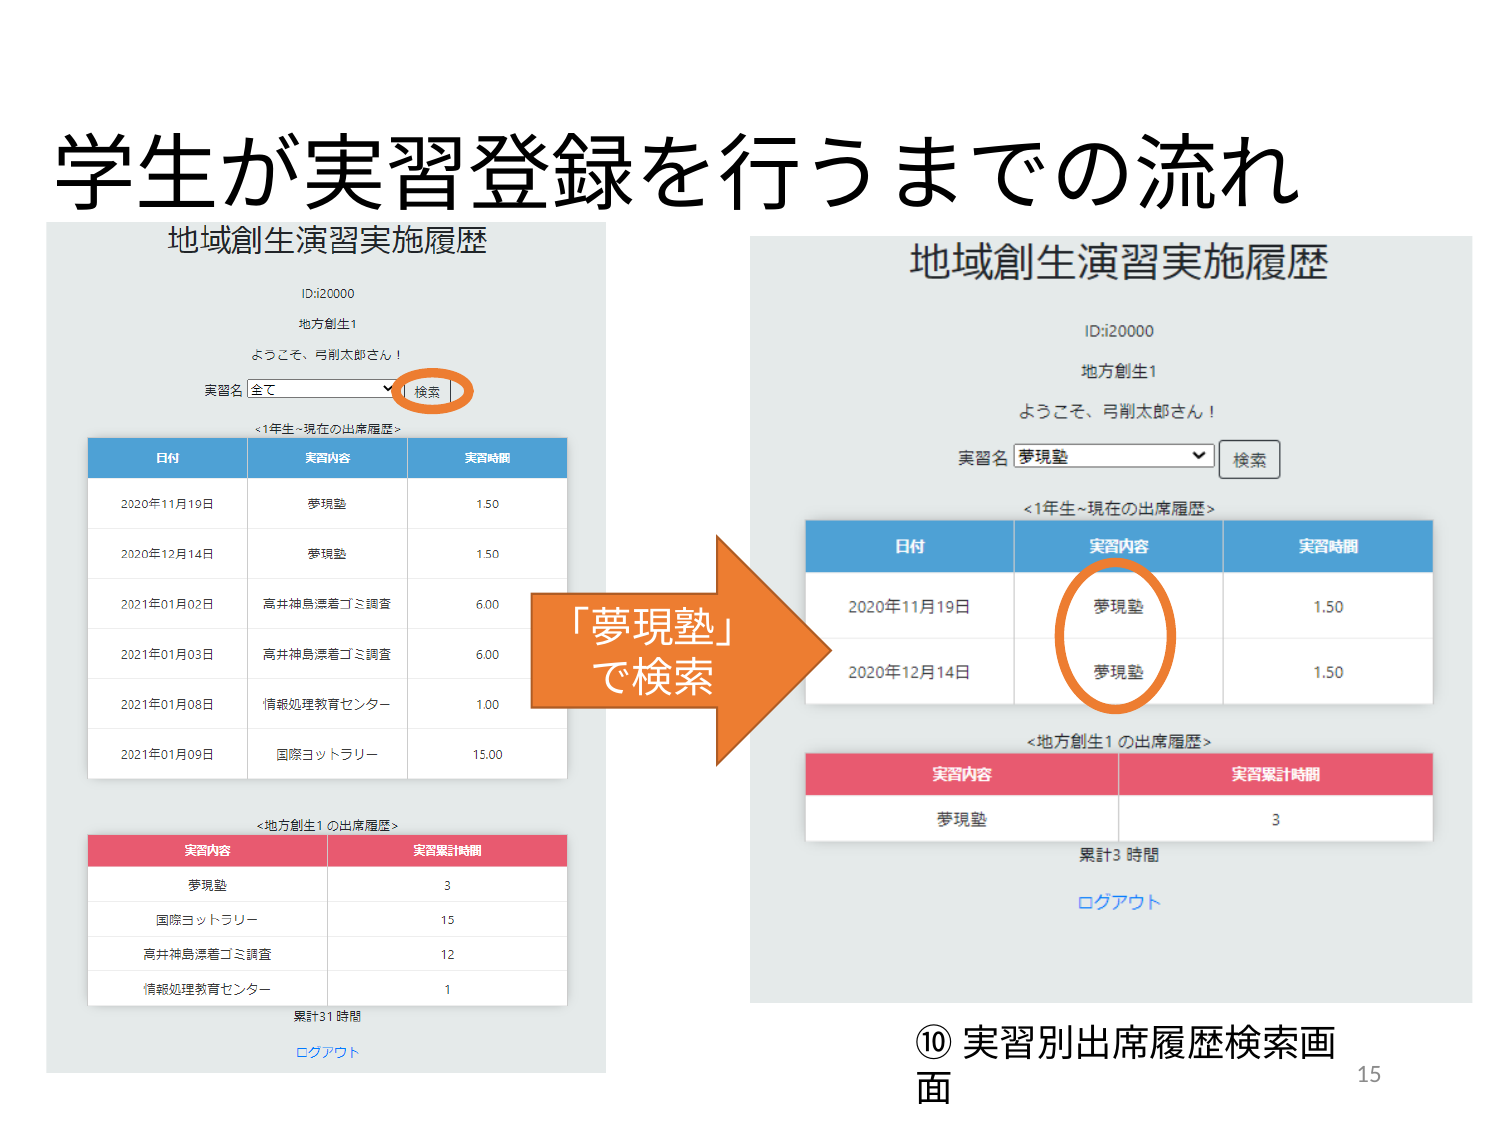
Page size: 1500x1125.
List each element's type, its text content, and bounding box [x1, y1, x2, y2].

text_box 学生が実習登録を行うまでの流れ [37, 112, 1329, 228]
text_box 「夢現塾」で検索 [606, 534, 749, 767]
slide_number 15 [1059, 1042, 1397, 1103]
picture [749, 235, 1473, 1003]
picture [46, 208, 606, 1073]
text_box ⑩実習別出席履歴検索画面 [901, 1012, 1384, 1117]
